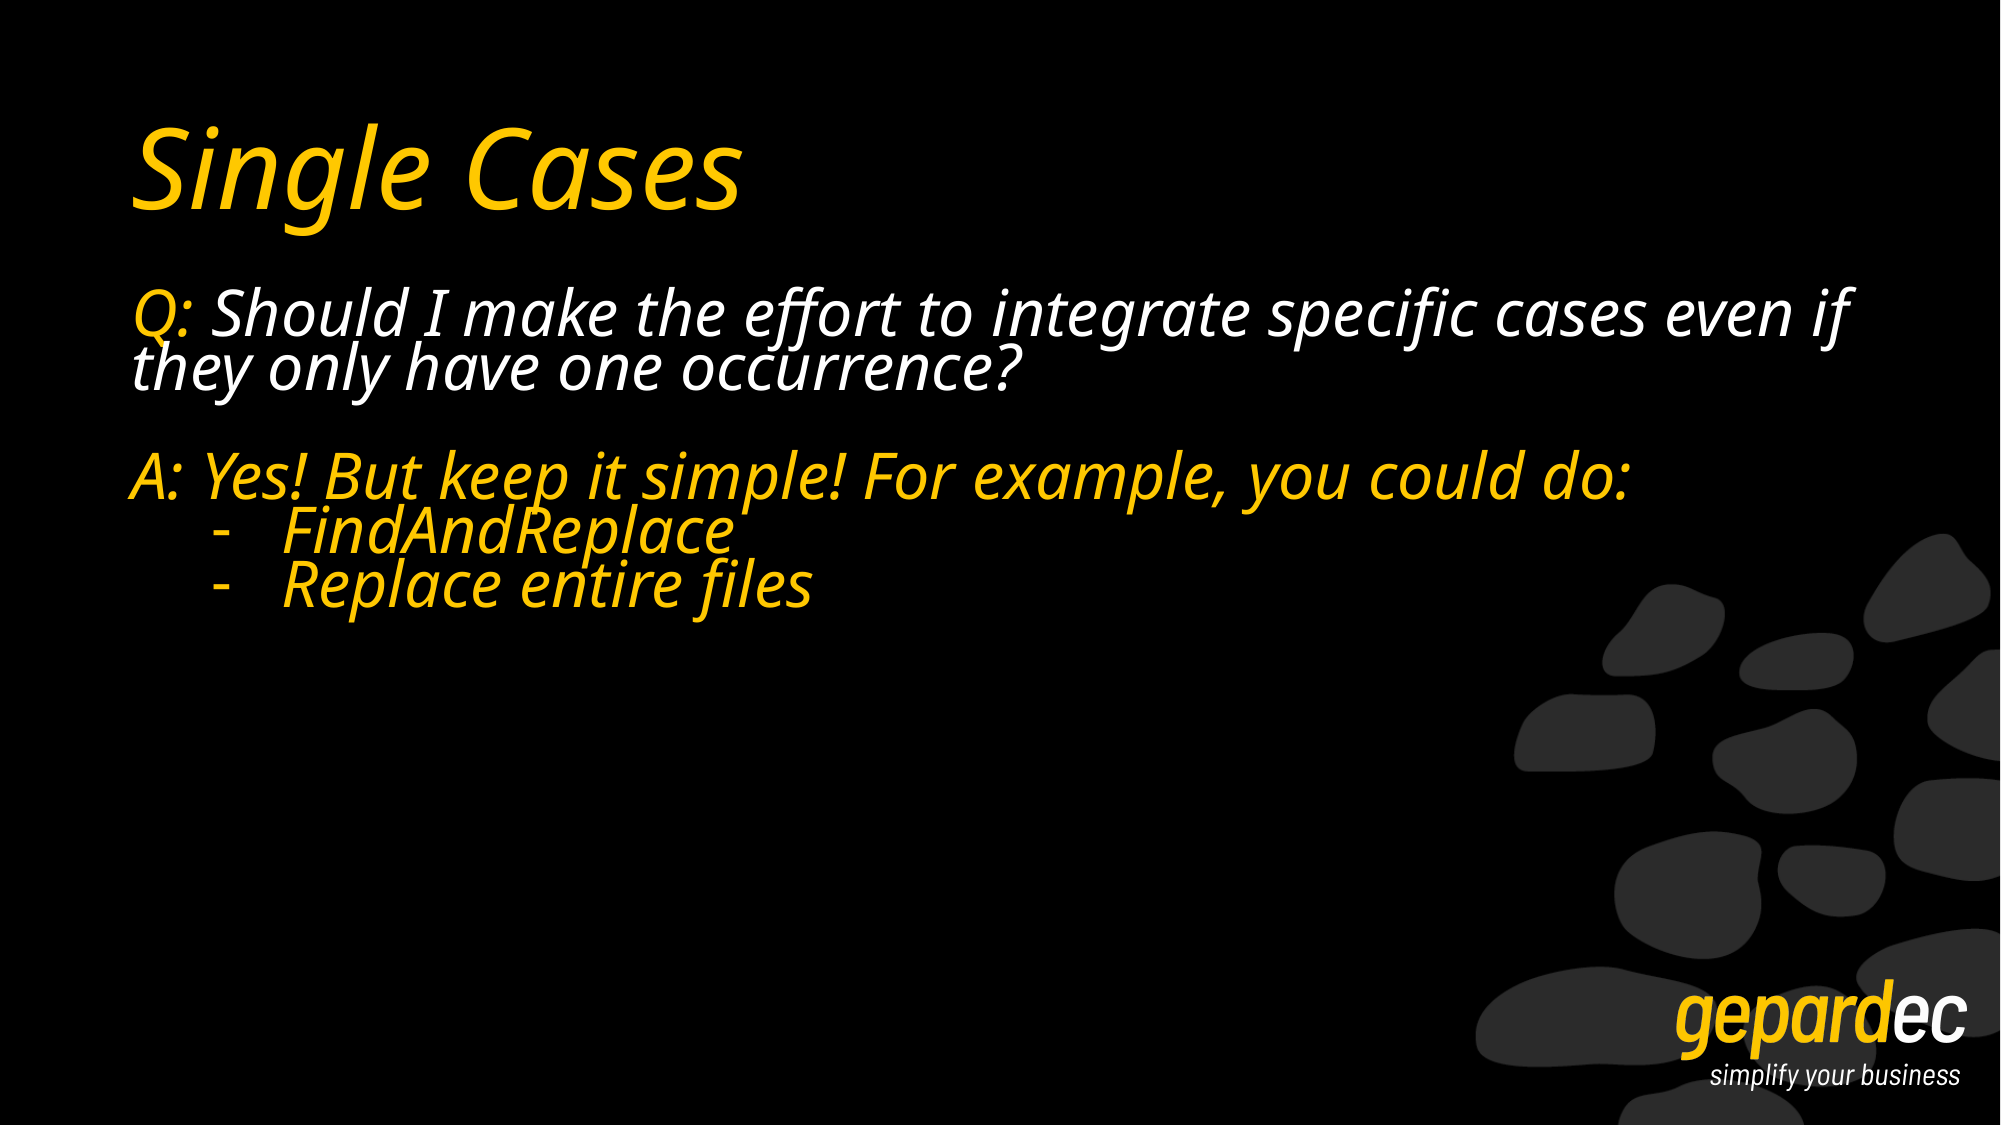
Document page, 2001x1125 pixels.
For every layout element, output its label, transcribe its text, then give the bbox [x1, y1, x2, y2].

list Q: Should I make the effort to integrate specific cases even if they only have one occurrence? A: Yes! But keep it simple! For example, you could do: FindAndReplace Replace entire files [116, 278, 1884, 954]
picture [0, 0, 2001, 1125]
title Single Cases [116, 98, 1884, 265]
